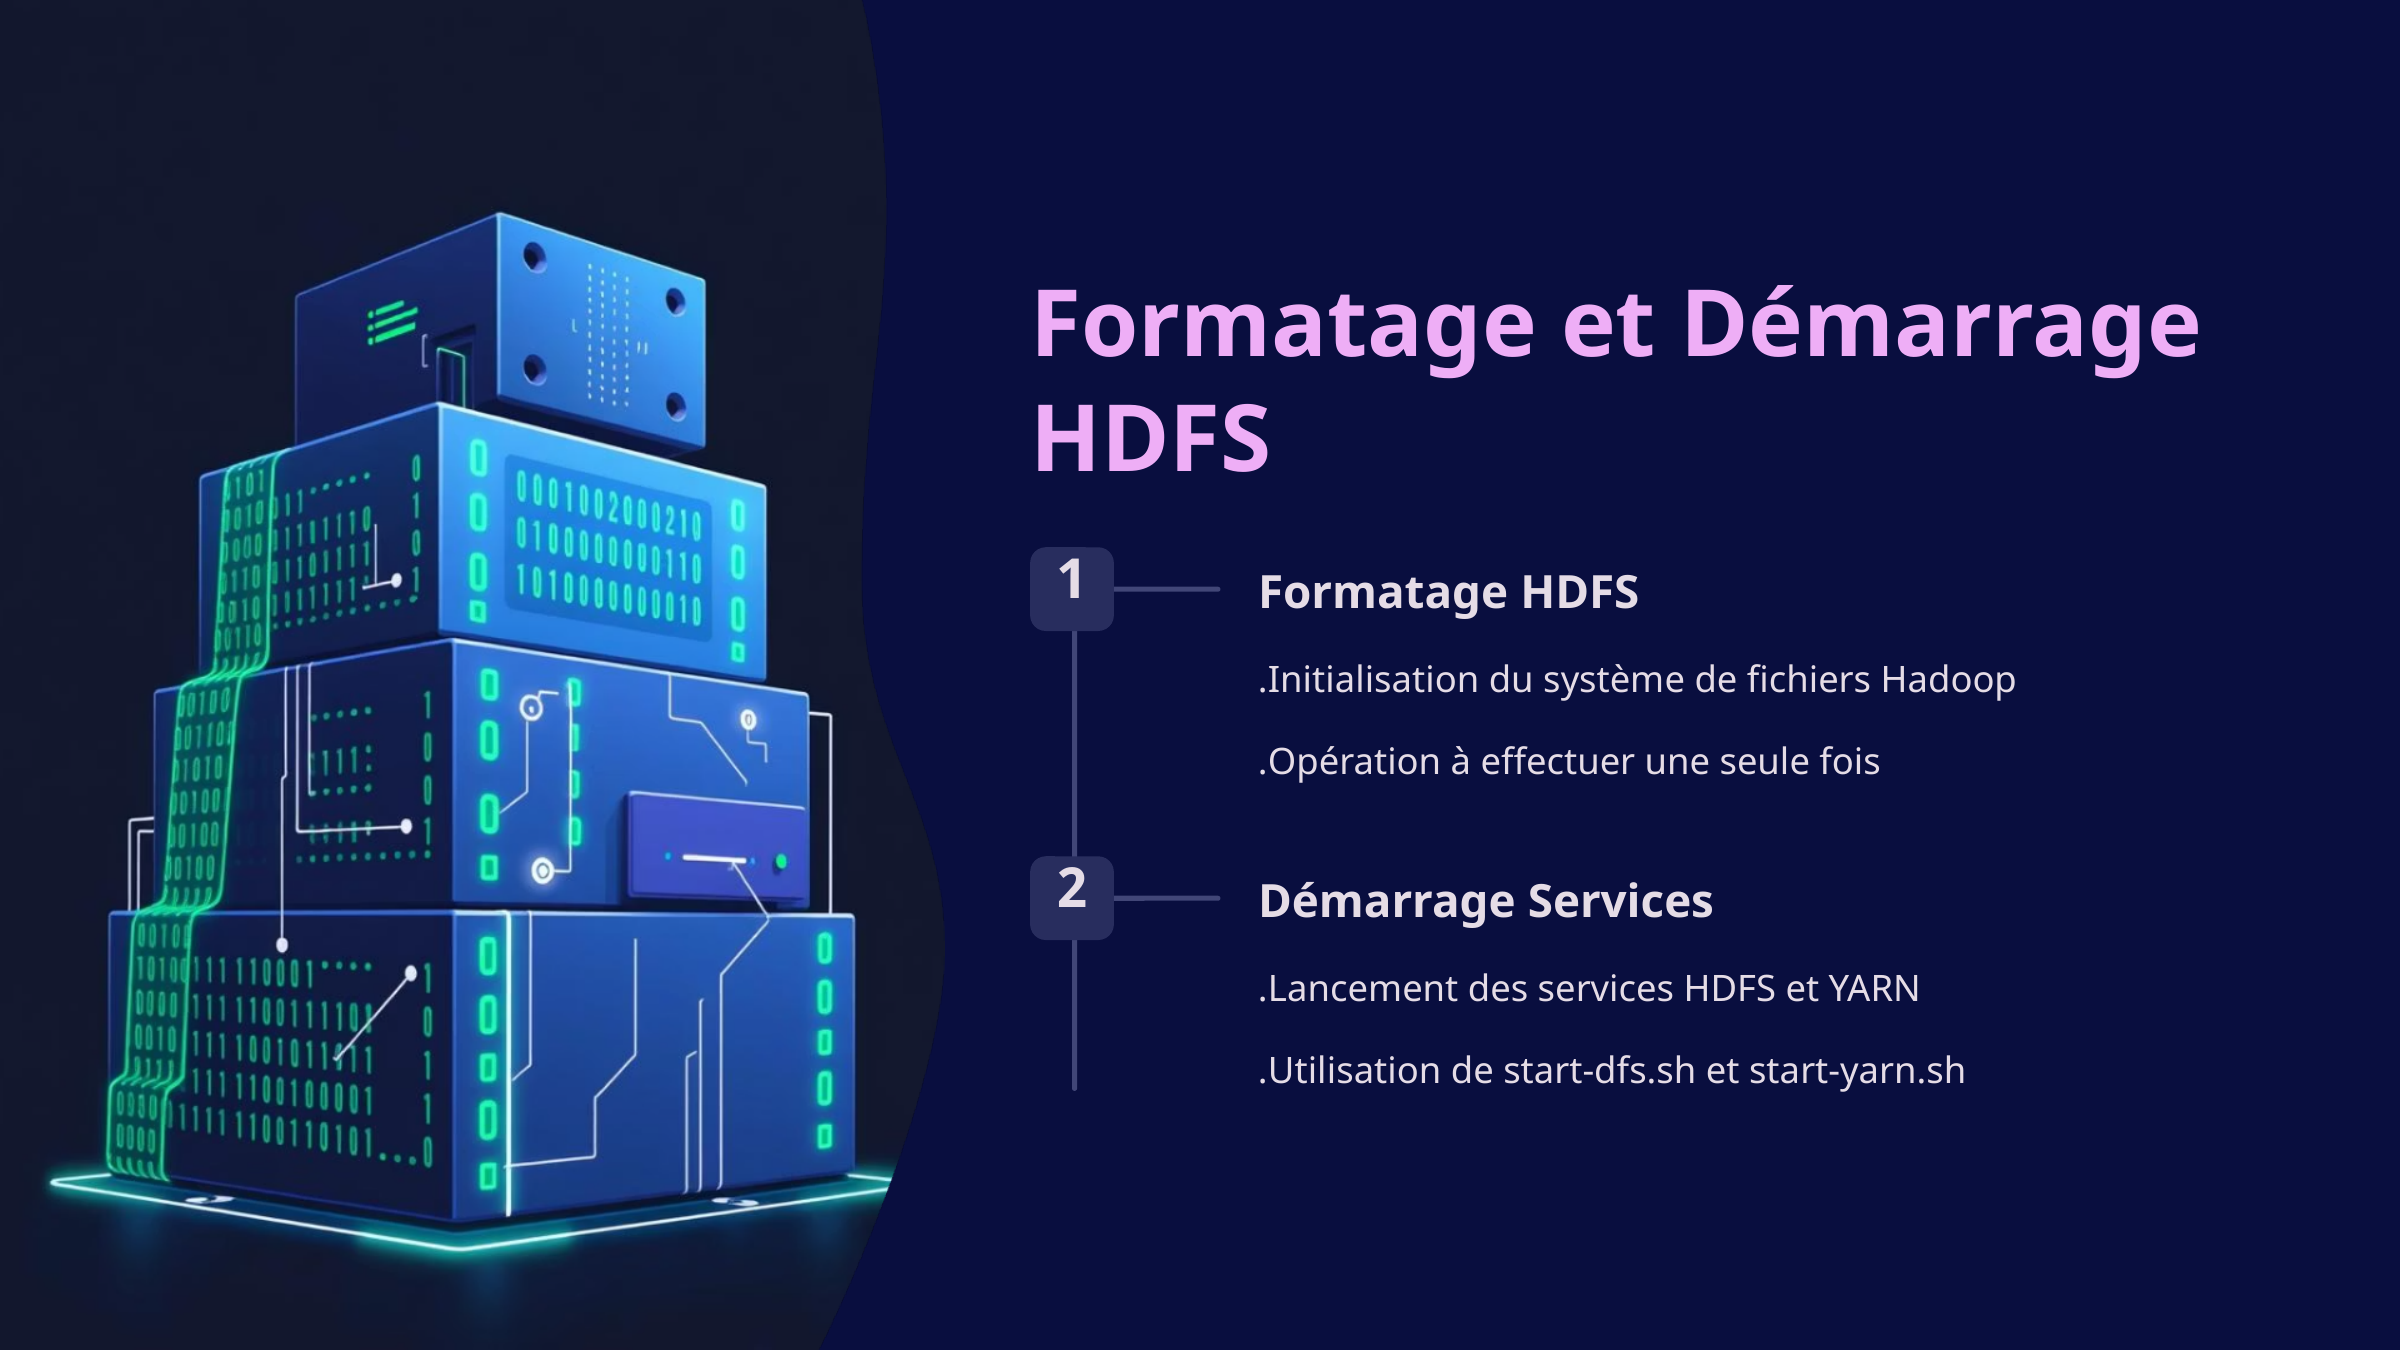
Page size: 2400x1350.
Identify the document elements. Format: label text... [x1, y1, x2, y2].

picture [0, 0, 945, 1350]
text_box Formatage HDFS [1258, 560, 1724, 619]
text_box Initialisation du système de fichiers Hadoop. [1258, 640, 2270, 700]
text_box Utilisation de start-dfs.sh et start-yarn.sh. [1258, 1031, 2270, 1091]
text_box [1030, 547, 1114, 632]
text_box Formatage et Démarrage HDFS [1030, 258, 2270, 492]
text_box [1072, 941, 1078, 1091]
text_box Lancement des services HDFS et YARN. [1258, 949, 2270, 1010]
text_box 2 [1044, 863, 1100, 934]
text_box [1114, 895, 1221, 901]
text_box Opération à effectuer une seule fois. [1258, 722, 2270, 782]
text_box [1072, 632, 1078, 856]
text_box [1114, 586, 1221, 592]
text_box Démarrage Services [1258, 869, 1725, 928]
text_box 1 [1044, 554, 1100, 624]
text_box [1030, 856, 1114, 941]
